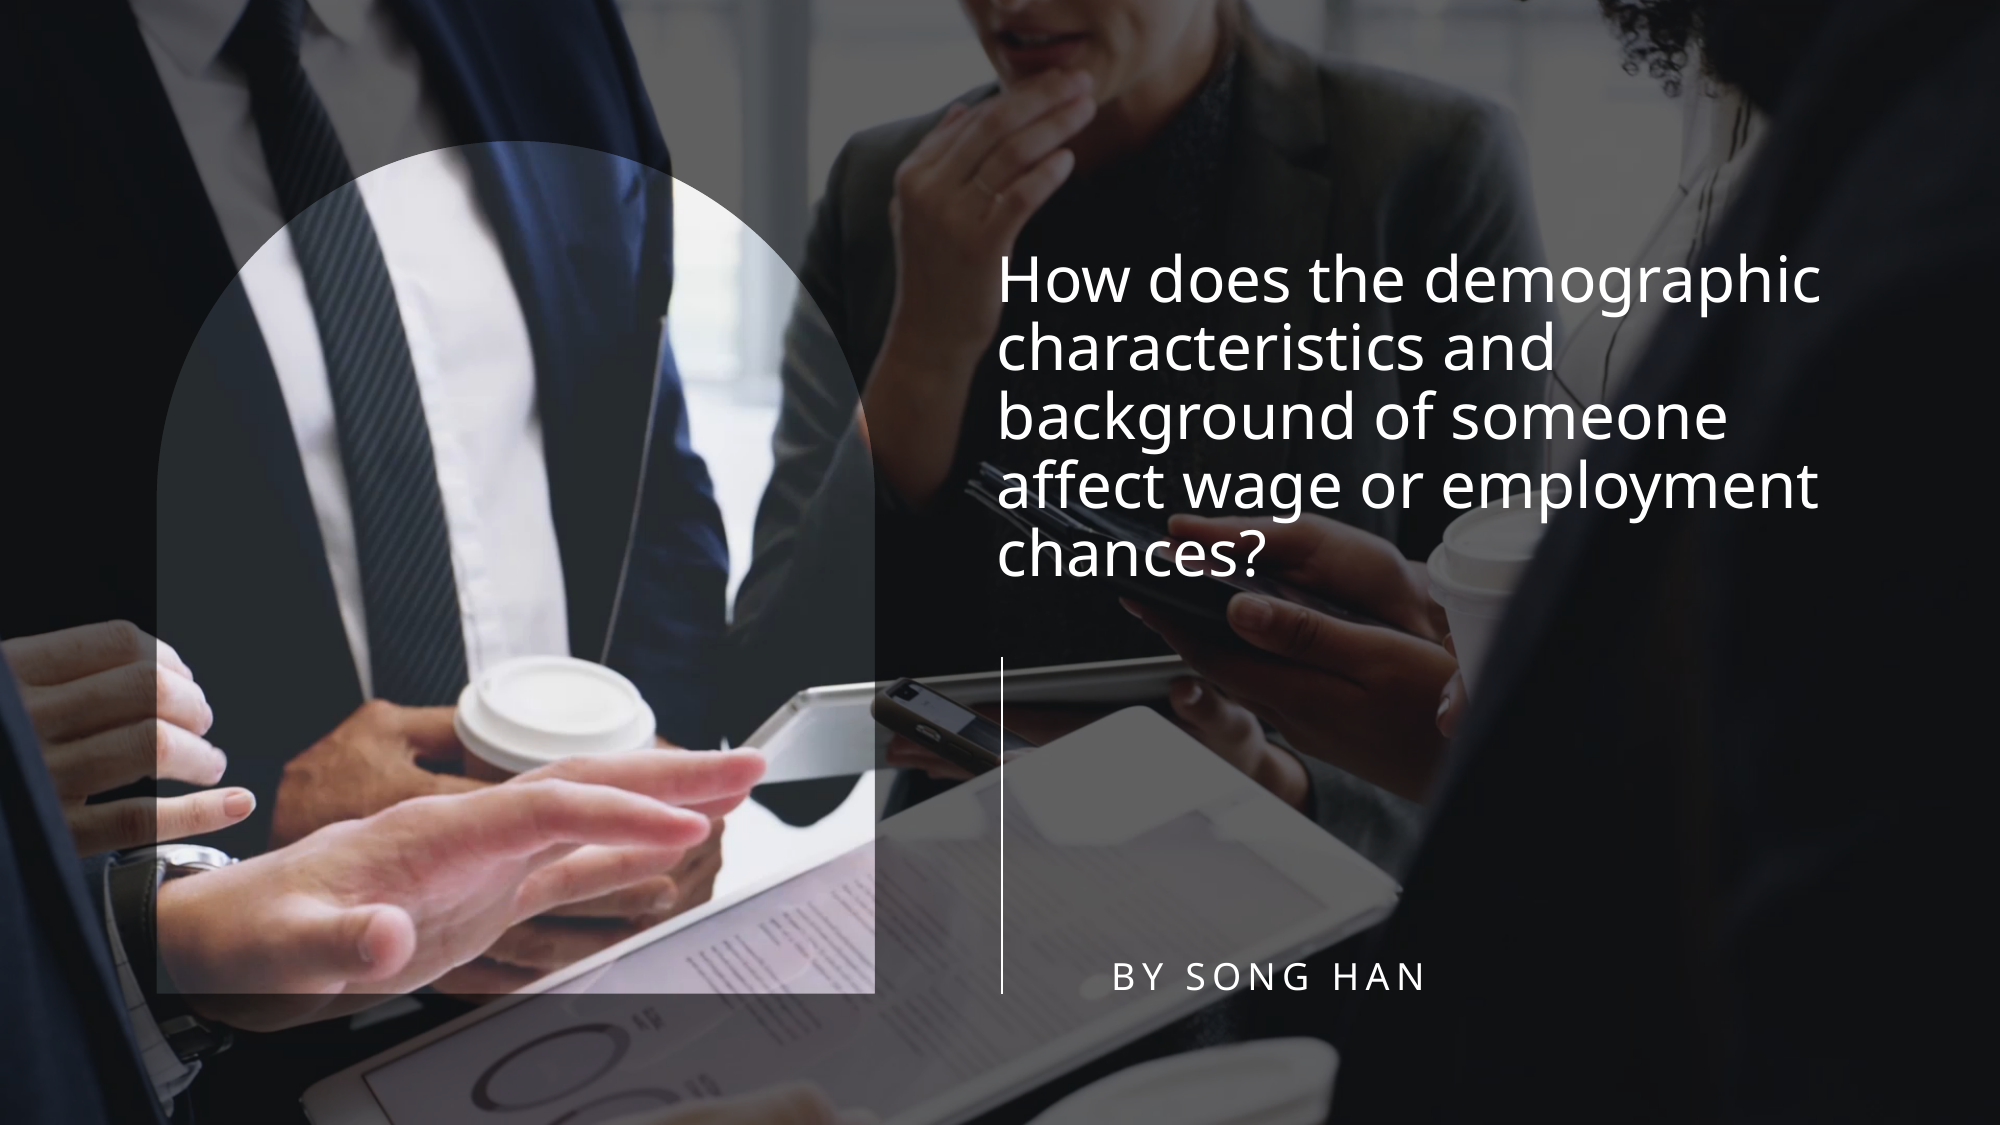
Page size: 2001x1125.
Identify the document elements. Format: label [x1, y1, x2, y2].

text_box [0, 0, 2000, 1125]
